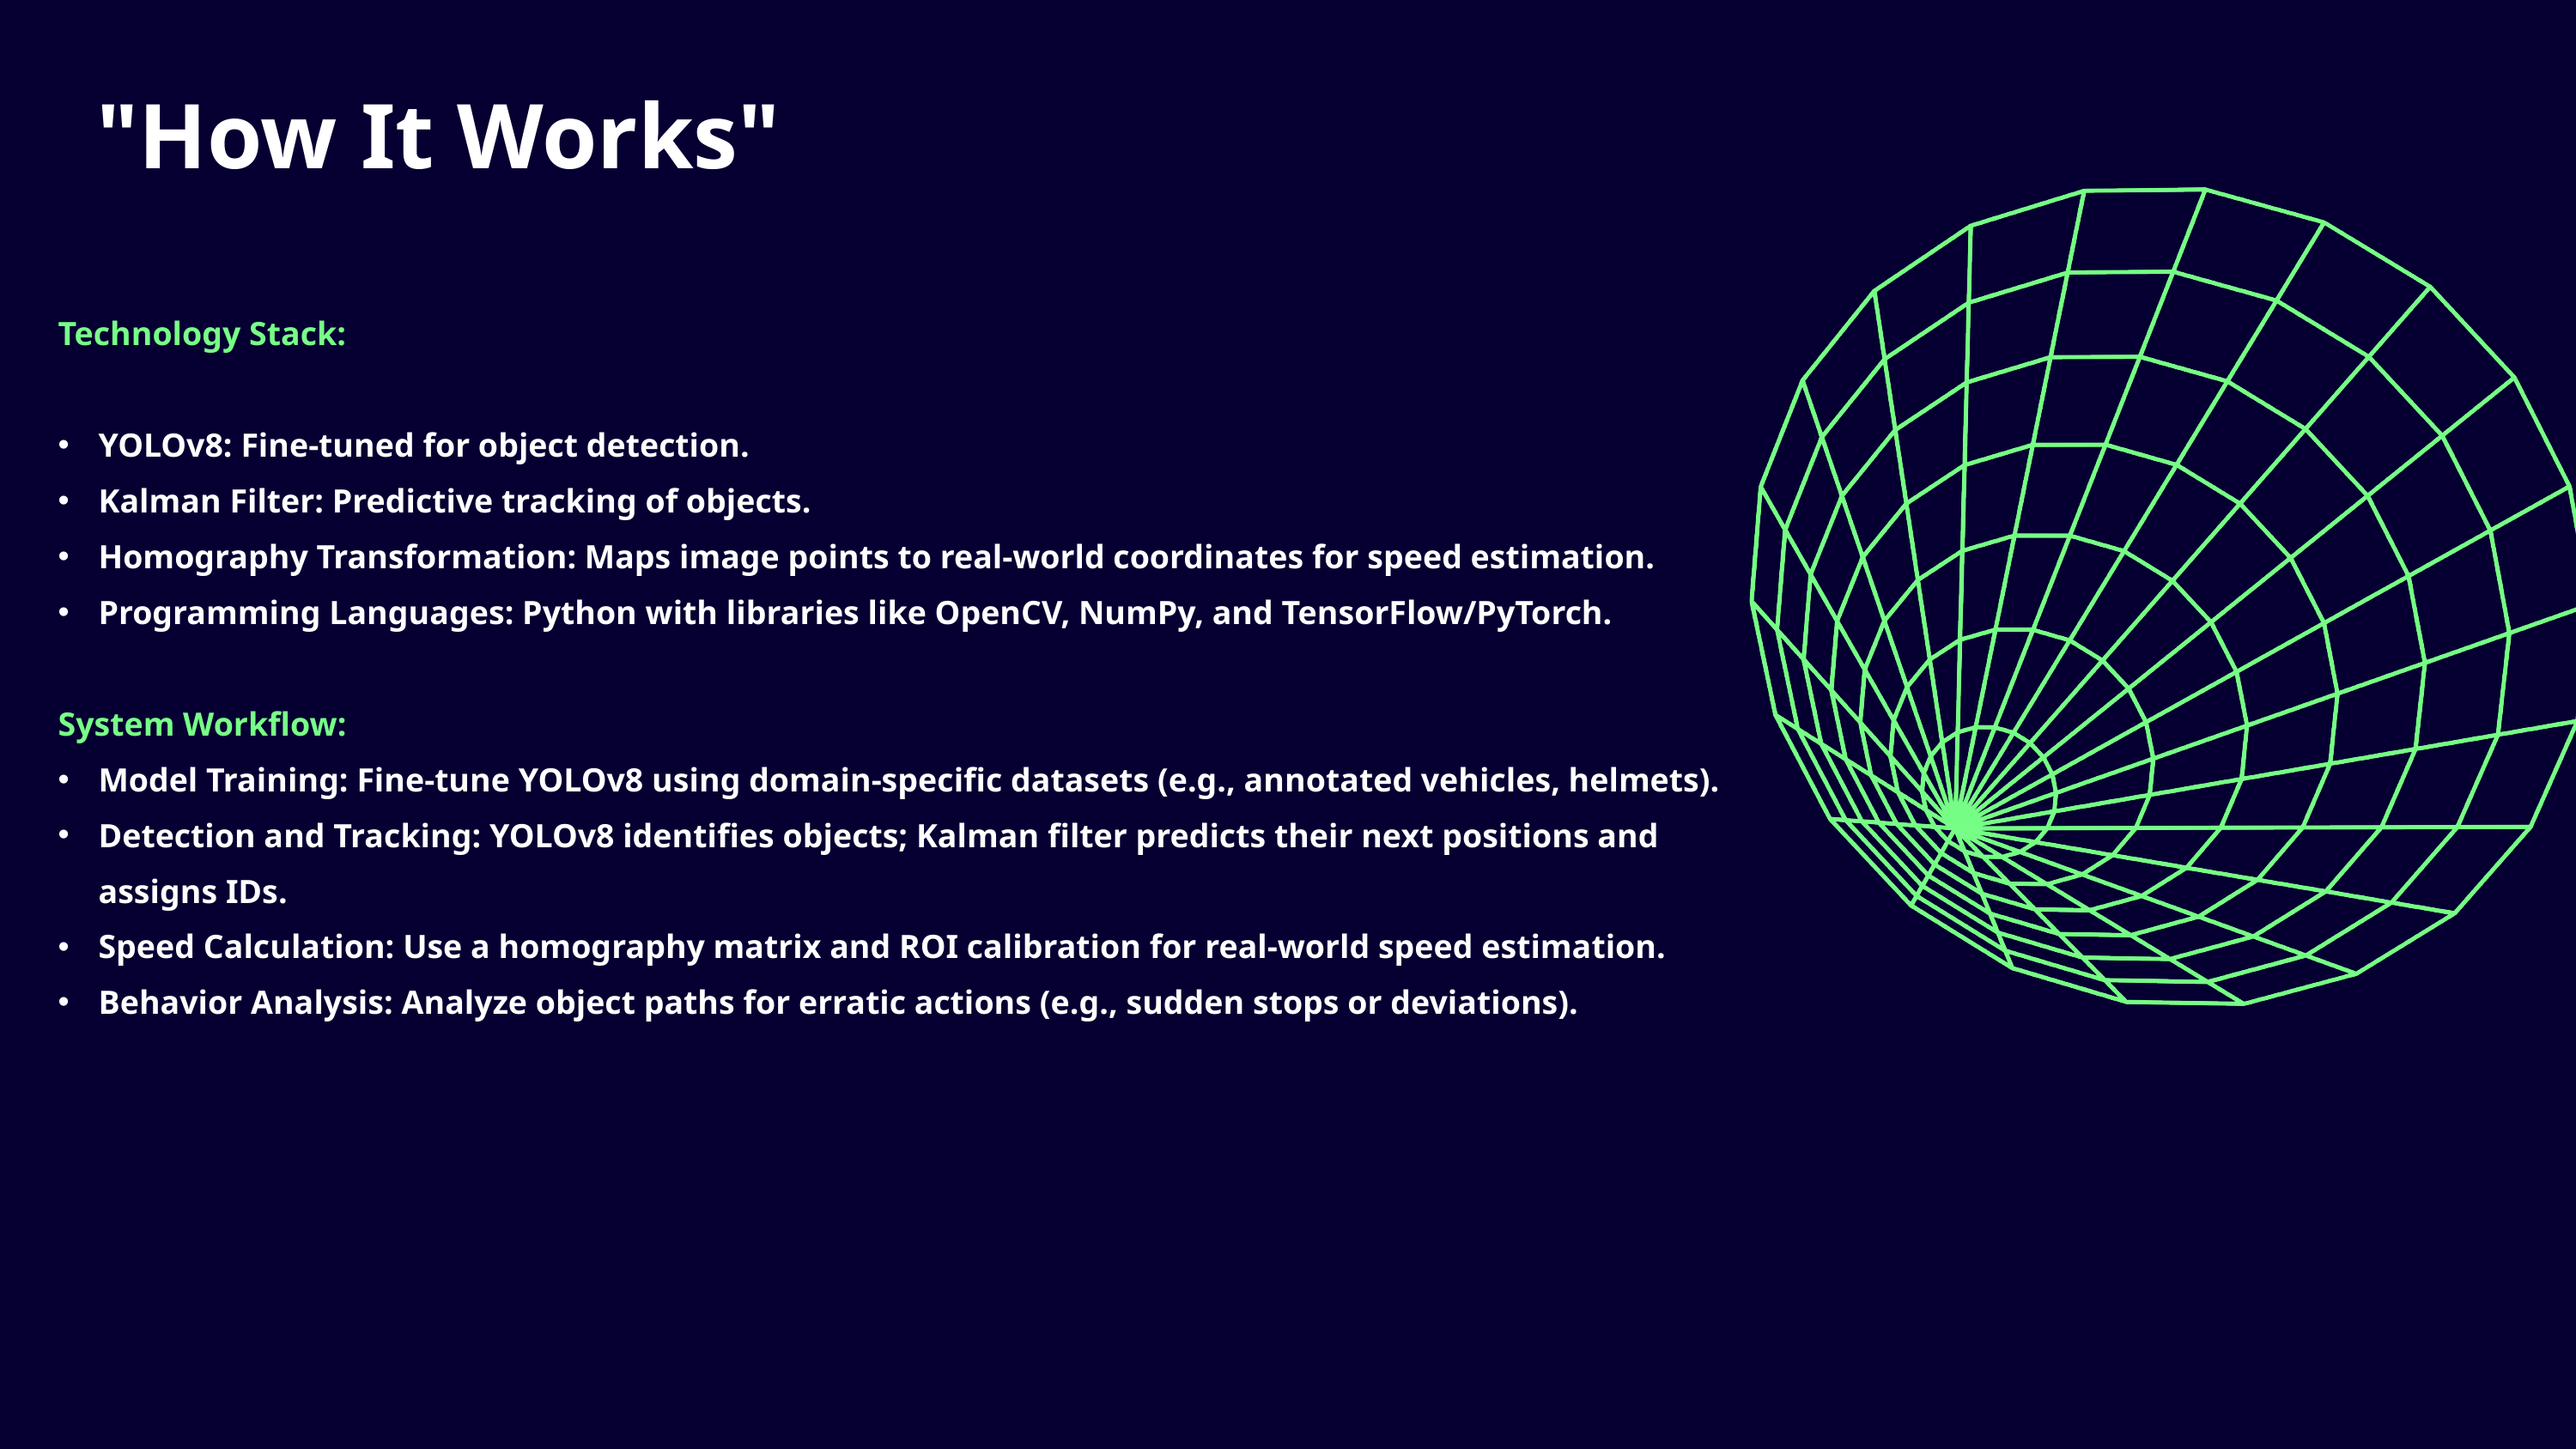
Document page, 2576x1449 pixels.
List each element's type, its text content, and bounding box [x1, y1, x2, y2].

text_box "How It Works" [96, 79, 1917, 187]
text_box Technology Stack: YOLOv8: Fine-tuned for object detection. Kalman Filter: Predictive tracking of objects. Homography Transformation: Maps image points to real-world coordinates for speed estimation. Programming Languages: Python with libraries like OpenCV, NumPy, and TensorFlow/PyTorch. System Workflow: Model Training: Fine-tune YOLOv8 using domain-specific datasets (e.g., annotated vehicles, helmets). Detection and Tracking: YOLOv8 identifies objects; Kalman filter predicts their next positions and assigns IDs. Speed Calculation: Use a homography matrix and ROI calibration for real-world speed estimation. Behavior Analysis: Analyze object paths for erratic actions (e.g., sudden stops or deviations). [58, 295, 1746, 1022]
text_box [1749, 187, 2576, 1007]
